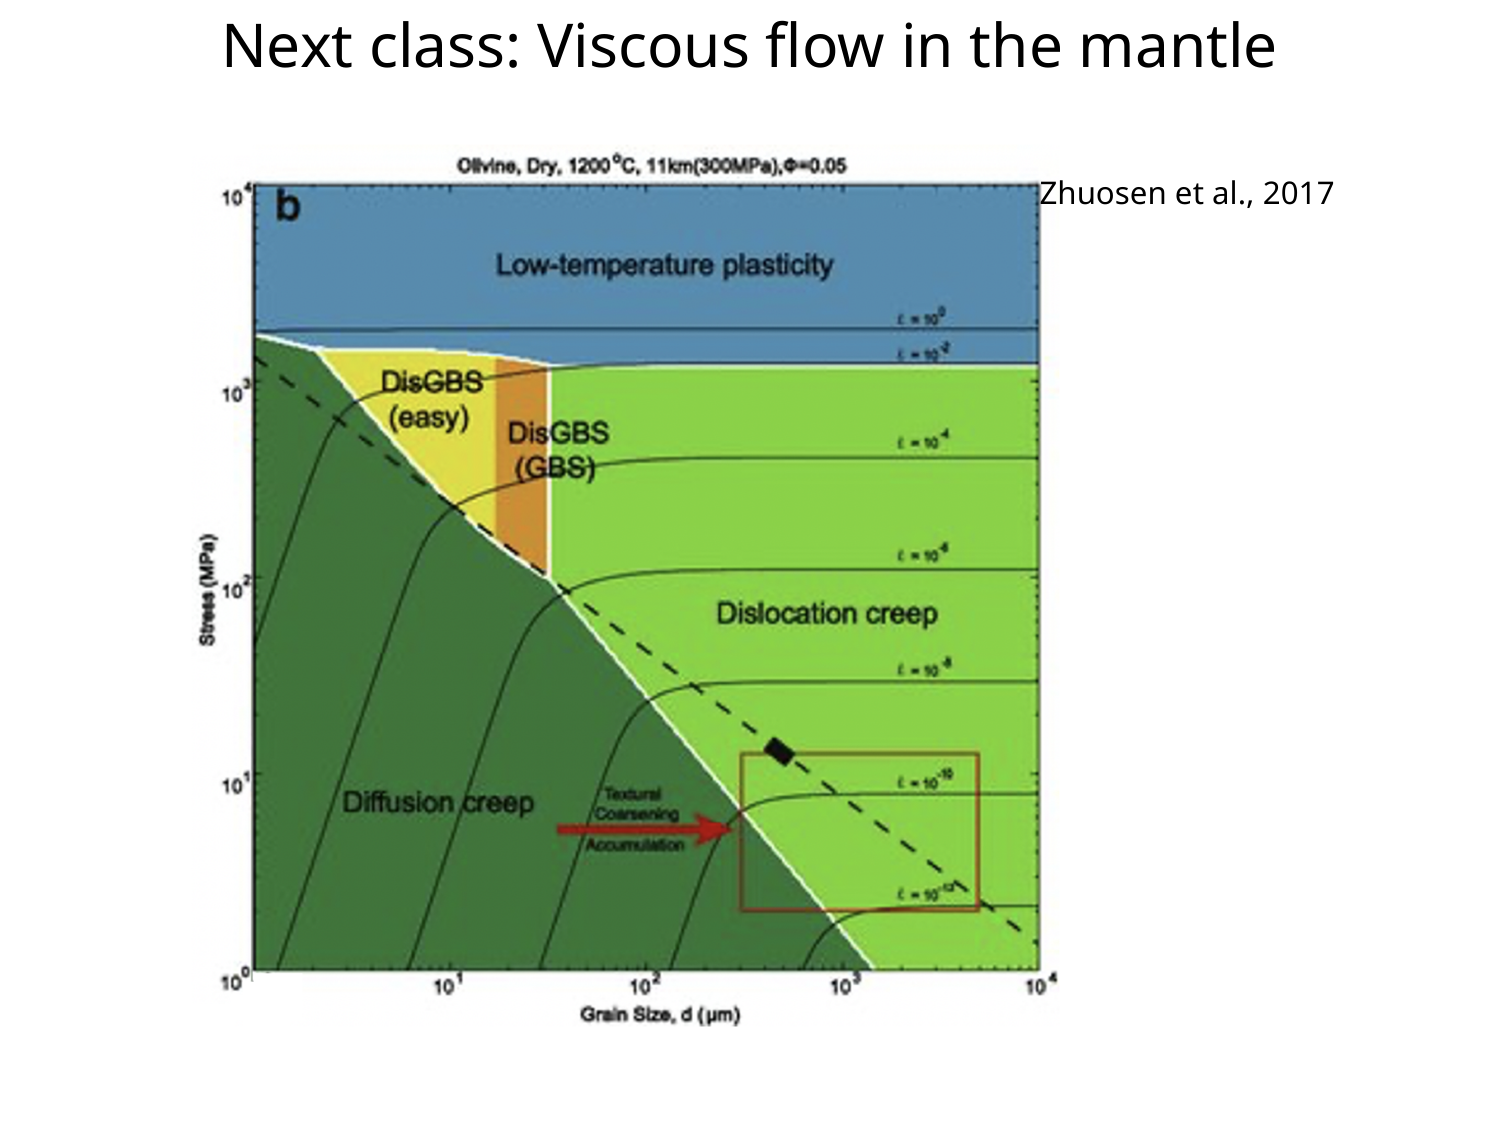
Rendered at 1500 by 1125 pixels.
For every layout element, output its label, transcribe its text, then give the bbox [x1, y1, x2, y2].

text_box Next class: Viscous flow in the mantle [0, 0, 1500, 88]
picture [132, 116, 1109, 1049]
text_box Zhuosen et al., 2017 [1109, 166, 1500, 219]
